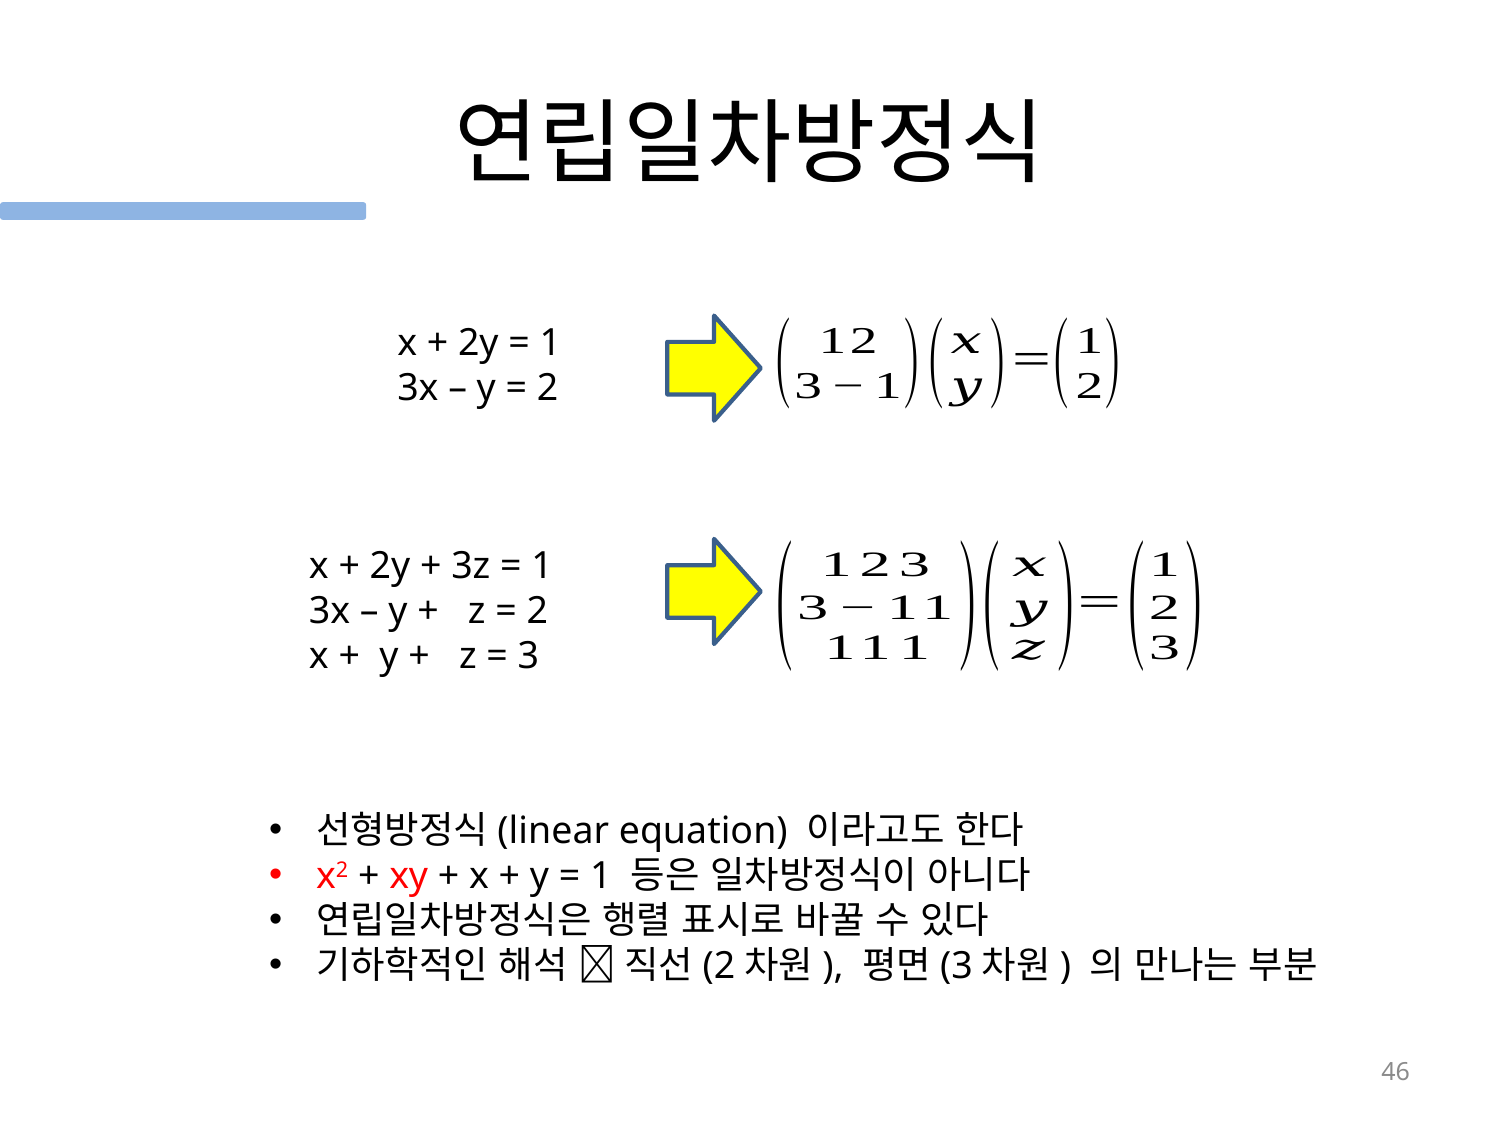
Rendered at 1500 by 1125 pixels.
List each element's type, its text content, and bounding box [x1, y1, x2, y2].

text_box [665, 313, 763, 423]
text_box [0, 200, 369, 222]
text_box x + 2y + 3z = 1 3x – y + z = 2 x + y + z = 3 [294, 533, 569, 684]
text_box 선형방정식(linear equation) 이라고도 한다 x2 + xy + x + y = 1 등은 일차방정식이 아니다 연립일차방정식은 행렬 표시로 바꿀 수 있다 기하학적인 해석  직선(2차원), 평면(3차원) 의 만나는 부분 [254, 798, 1333, 994]
text_box [665, 536, 763, 647]
text_box x + 2y = 1 3x – y = 2 [382, 310, 577, 415]
title 연립일차방정식 [75, 45, 1425, 233]
slide_number 46 [1074, 1042, 1425, 1103]
